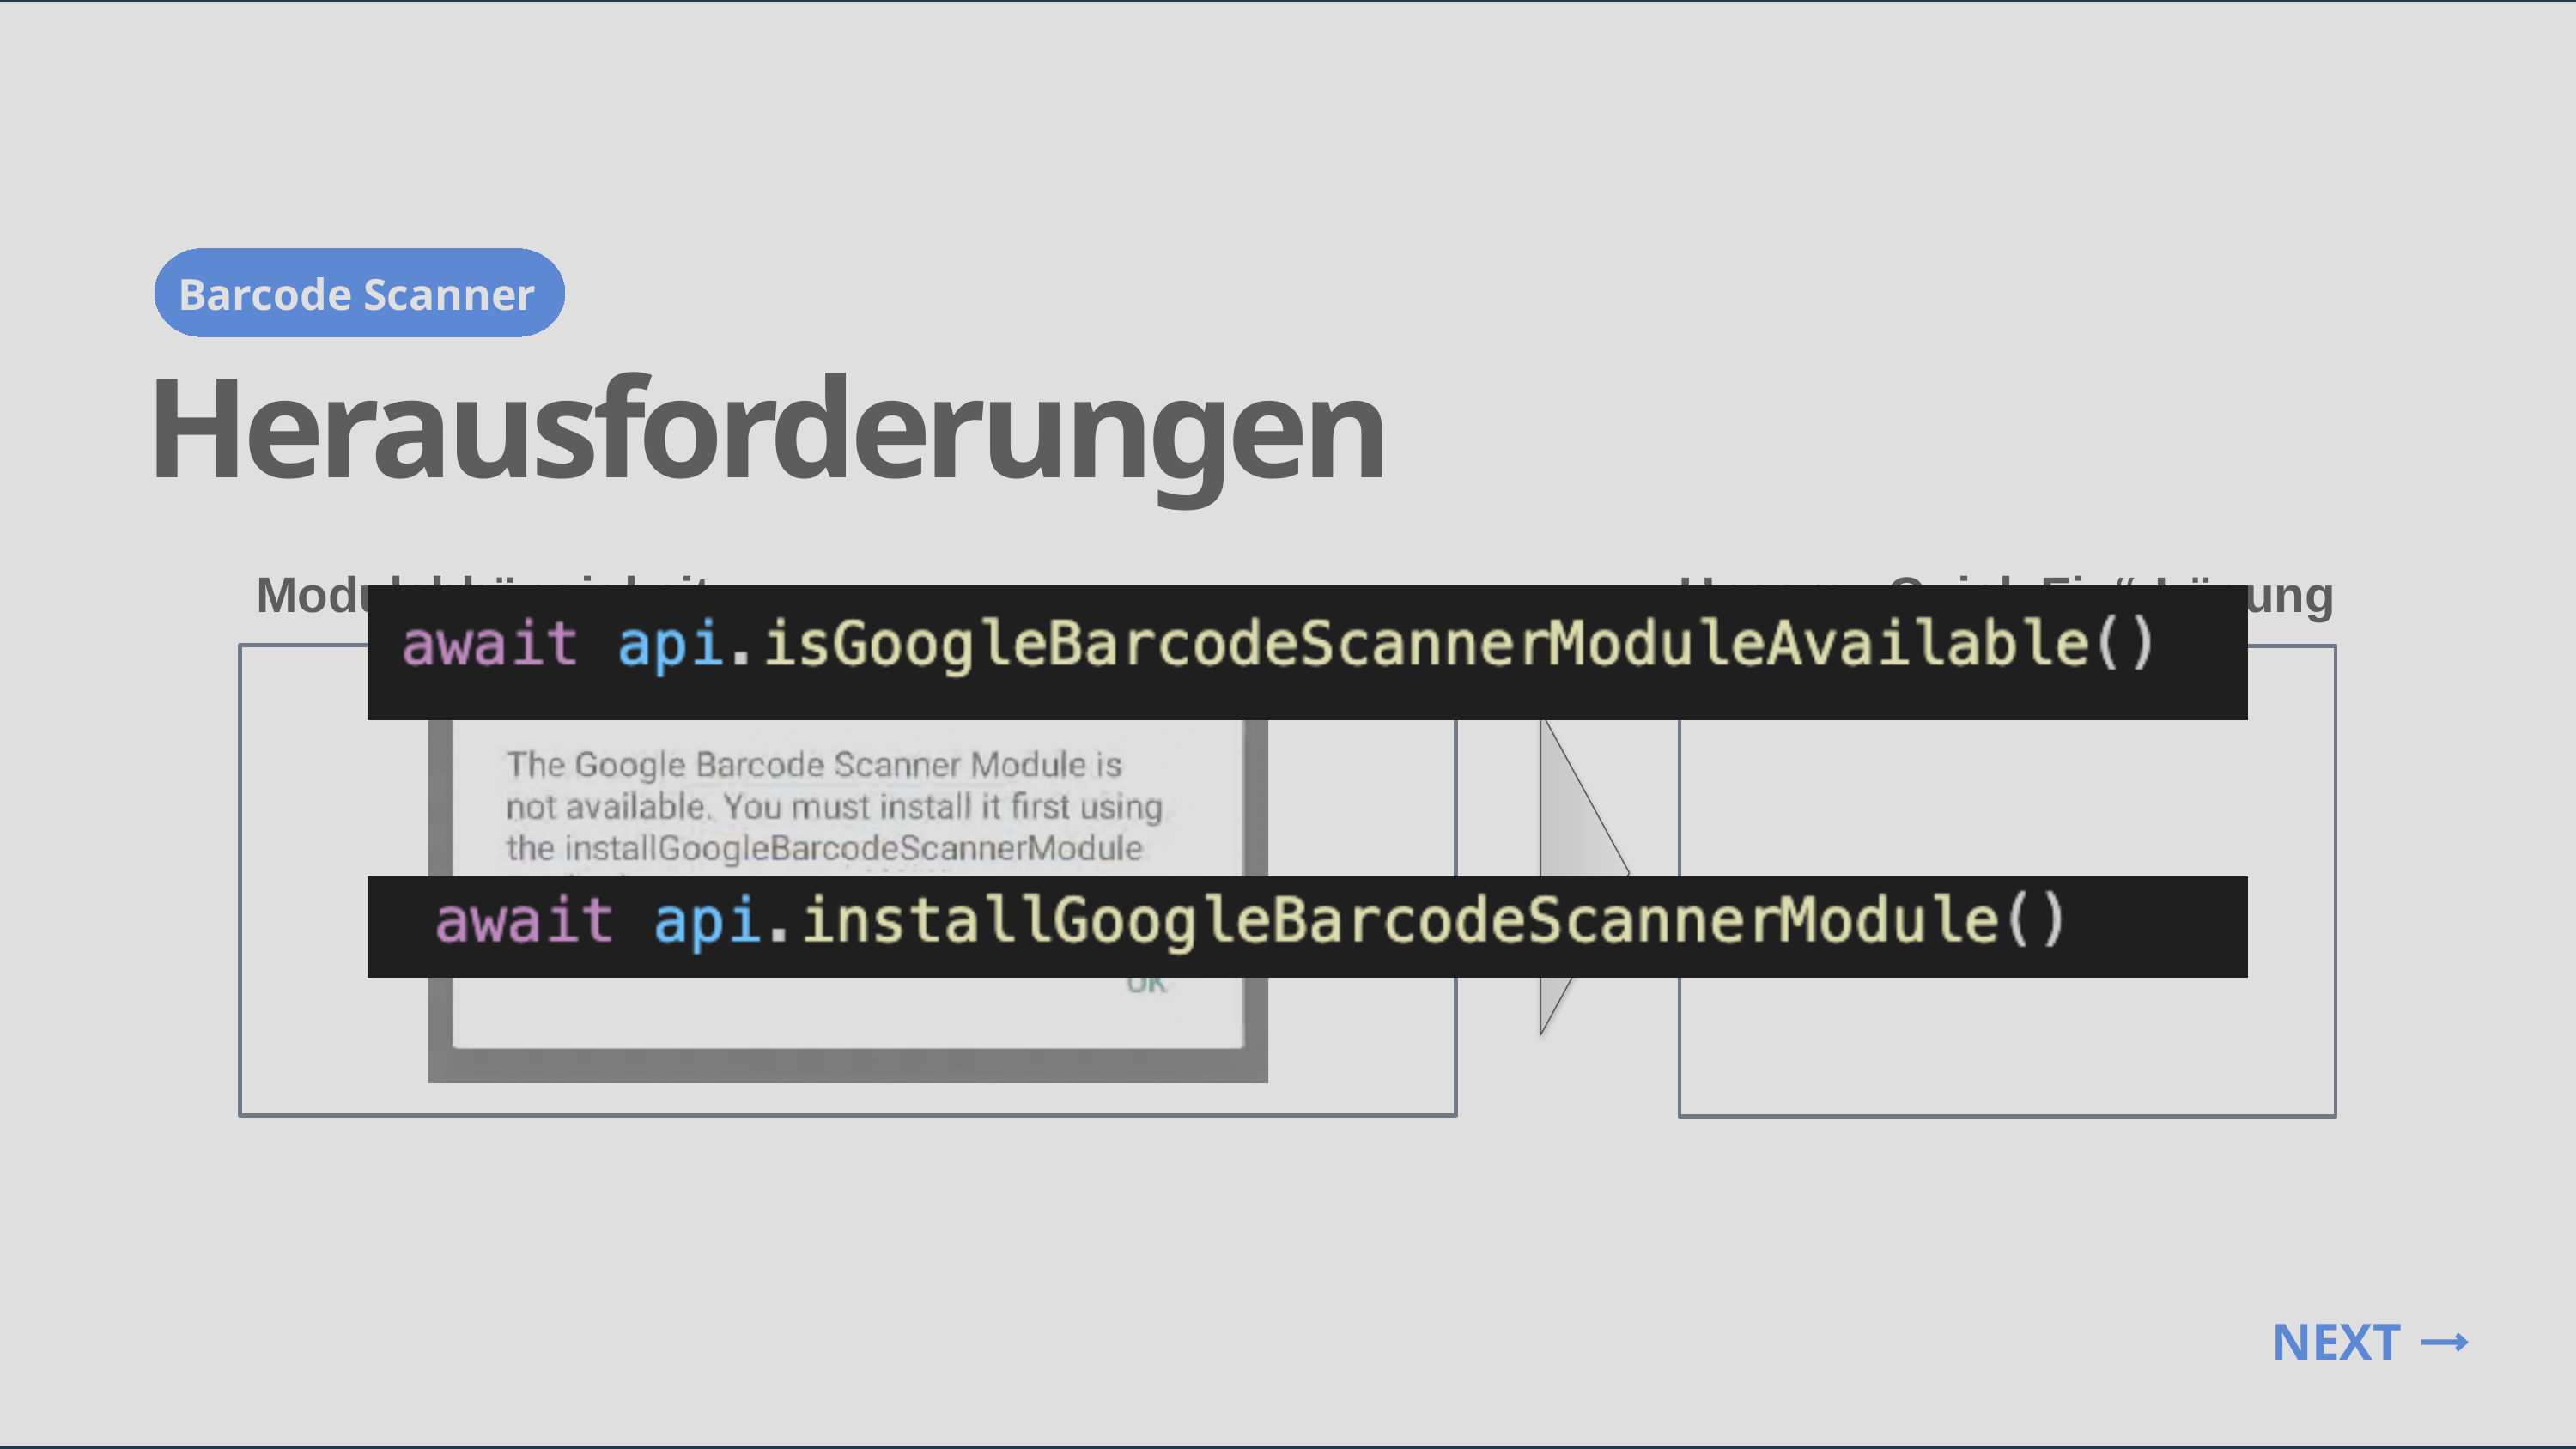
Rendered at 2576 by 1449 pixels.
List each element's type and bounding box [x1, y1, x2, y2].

text_box [151, 248, 566, 341]
picture [368, 585, 2248, 1084]
text_box [0, 0, 2576, 1449]
